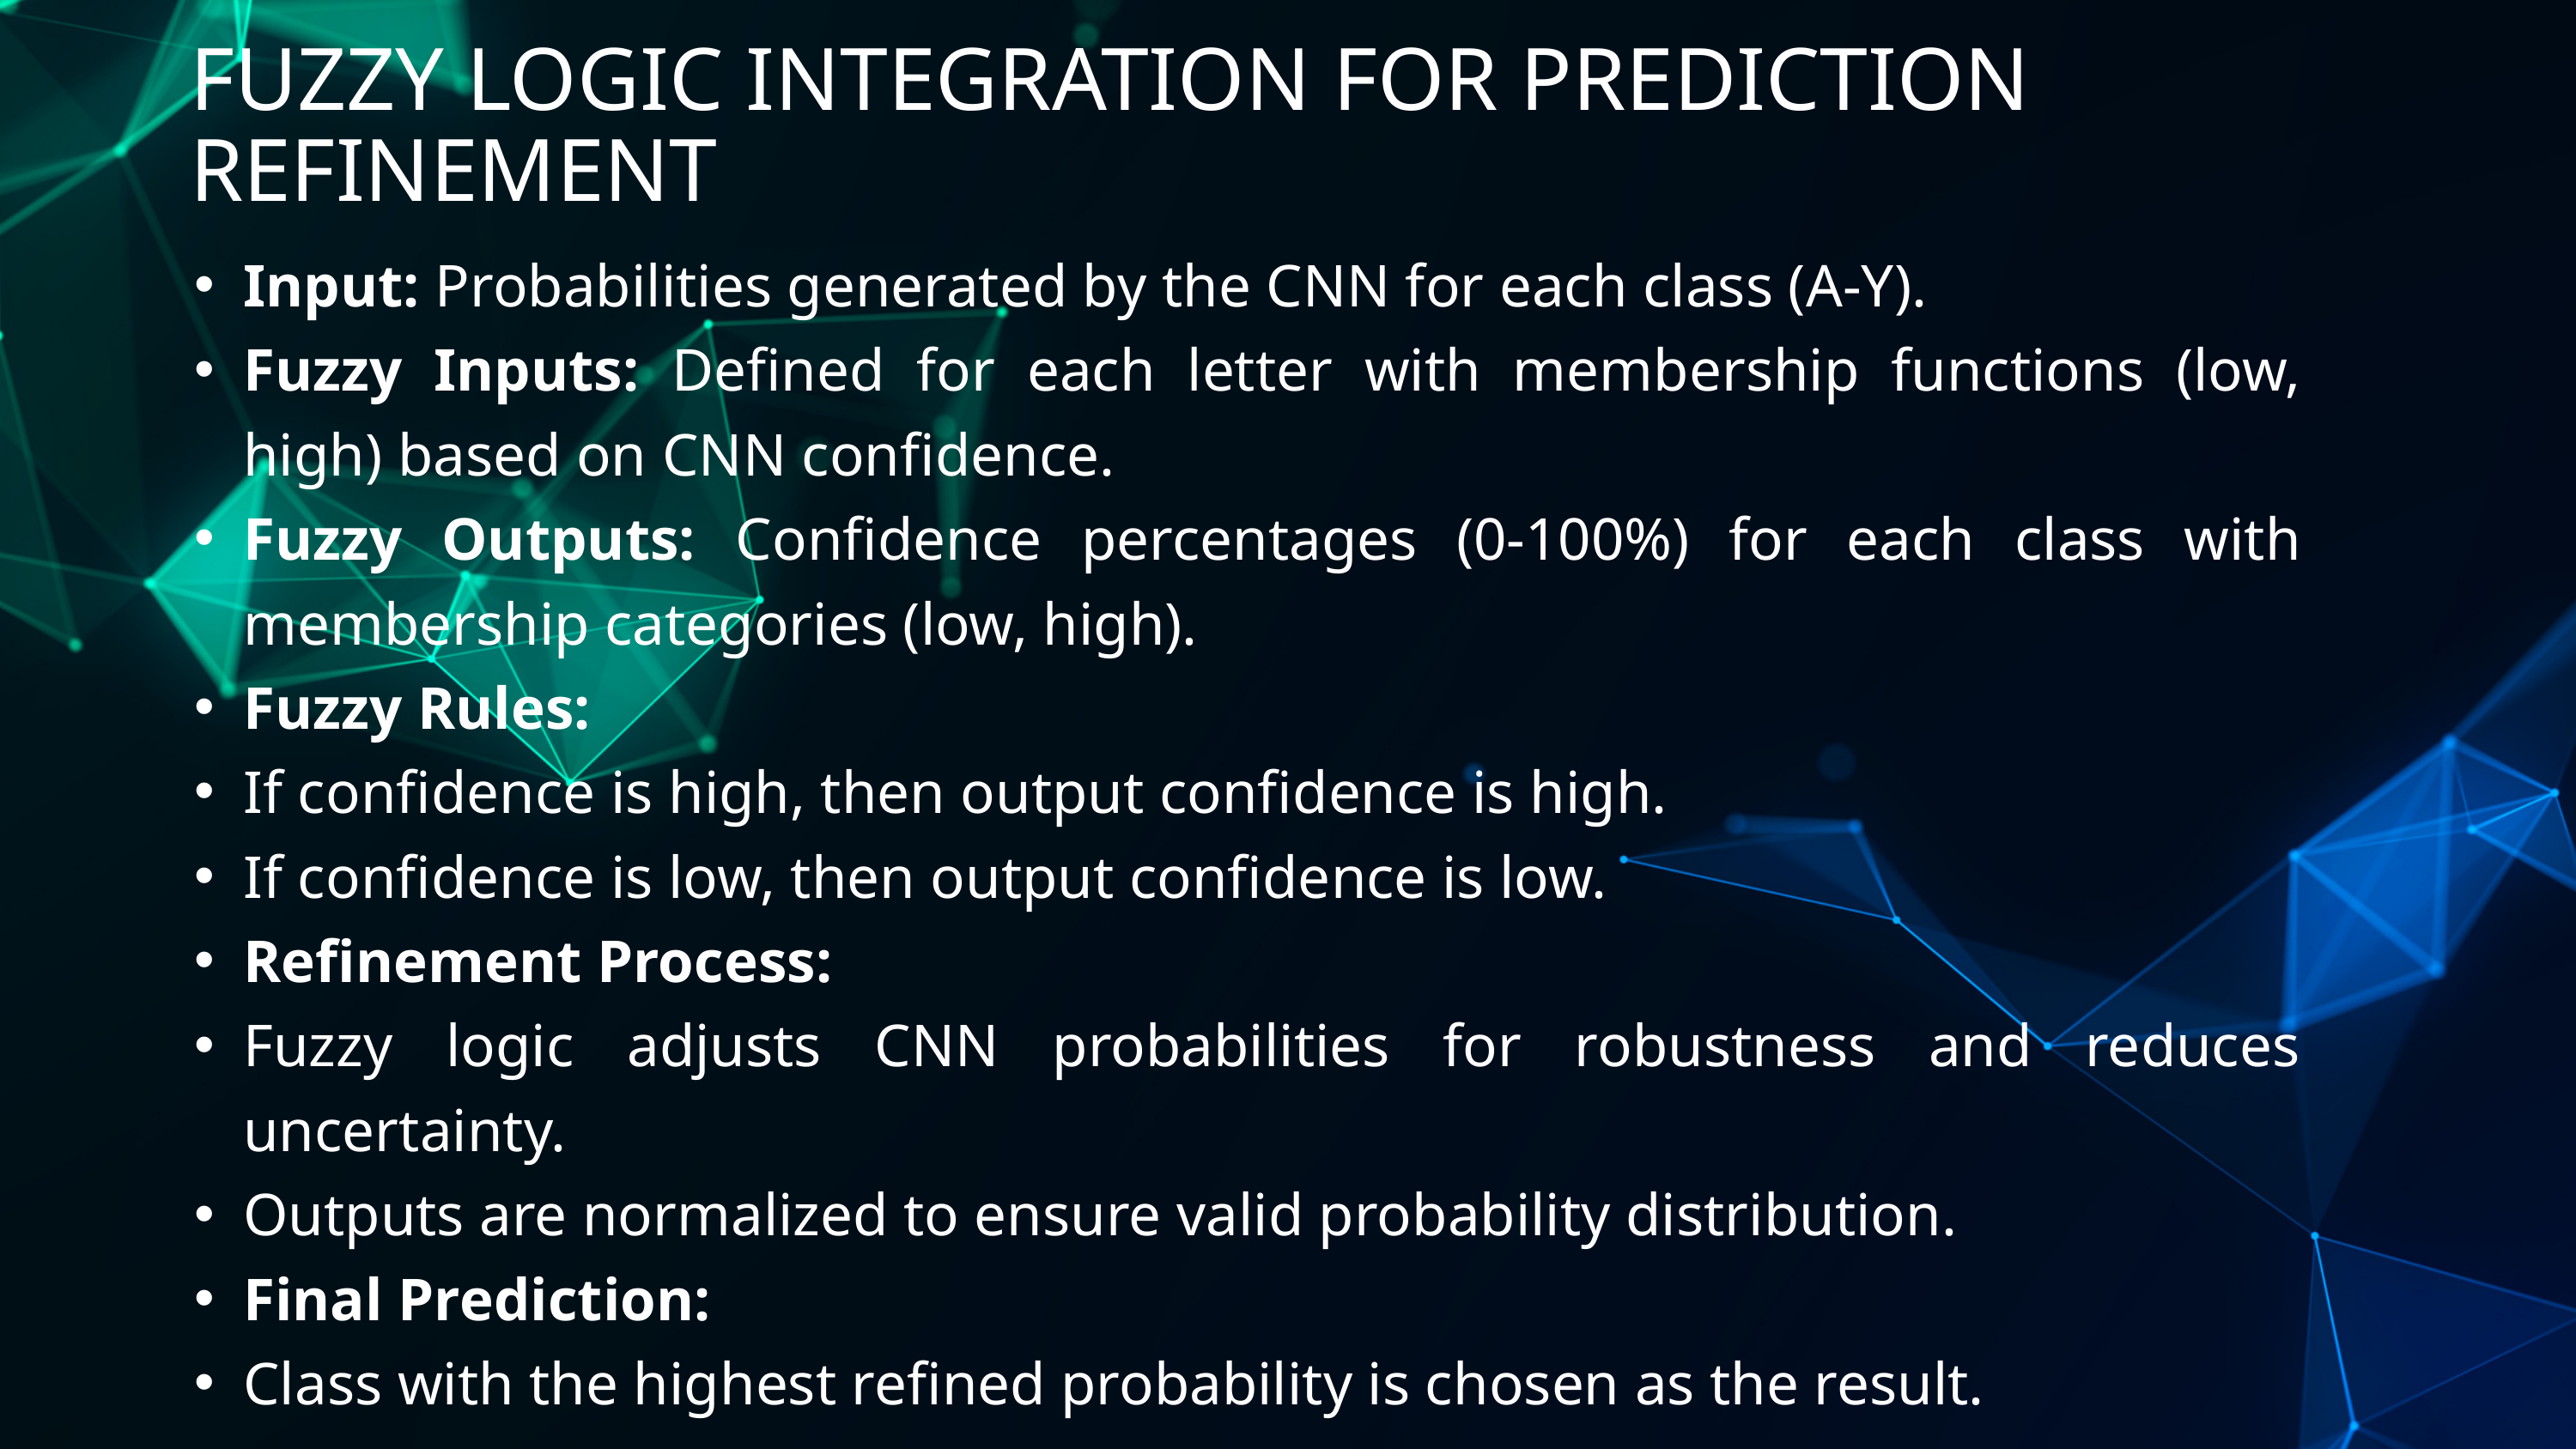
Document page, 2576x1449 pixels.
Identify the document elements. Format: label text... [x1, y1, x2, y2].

text_box [0, 0, 2576, 1449]
text_box Input: Probabilities generated by the CNN for each class (A-Y). Fuzzy Inputs: Defined for each letter with membership functions (low, high) based on CNN confidence. Fuzzy Outputs: Confidence percentages (0-100%) for each class with membership categories (low, high). Fuzzy Rules: If confidence is high, then output confidence is high. If confidence is low, then output confidence is low. Refinement Process: Fuzzy logic adjusts CNN probabilities for robustness and reduces uncertainty. Outputs are normalized to ensure valid probability distribution. Final Prediction: Class with the highest refined probability is chosen as the result. [144, 233, 2305, 1449]
text_box FUZZY LOGIC INTEGRATION FOR PREDICTION REFINEMENT [189, 36, 2064, 219]
